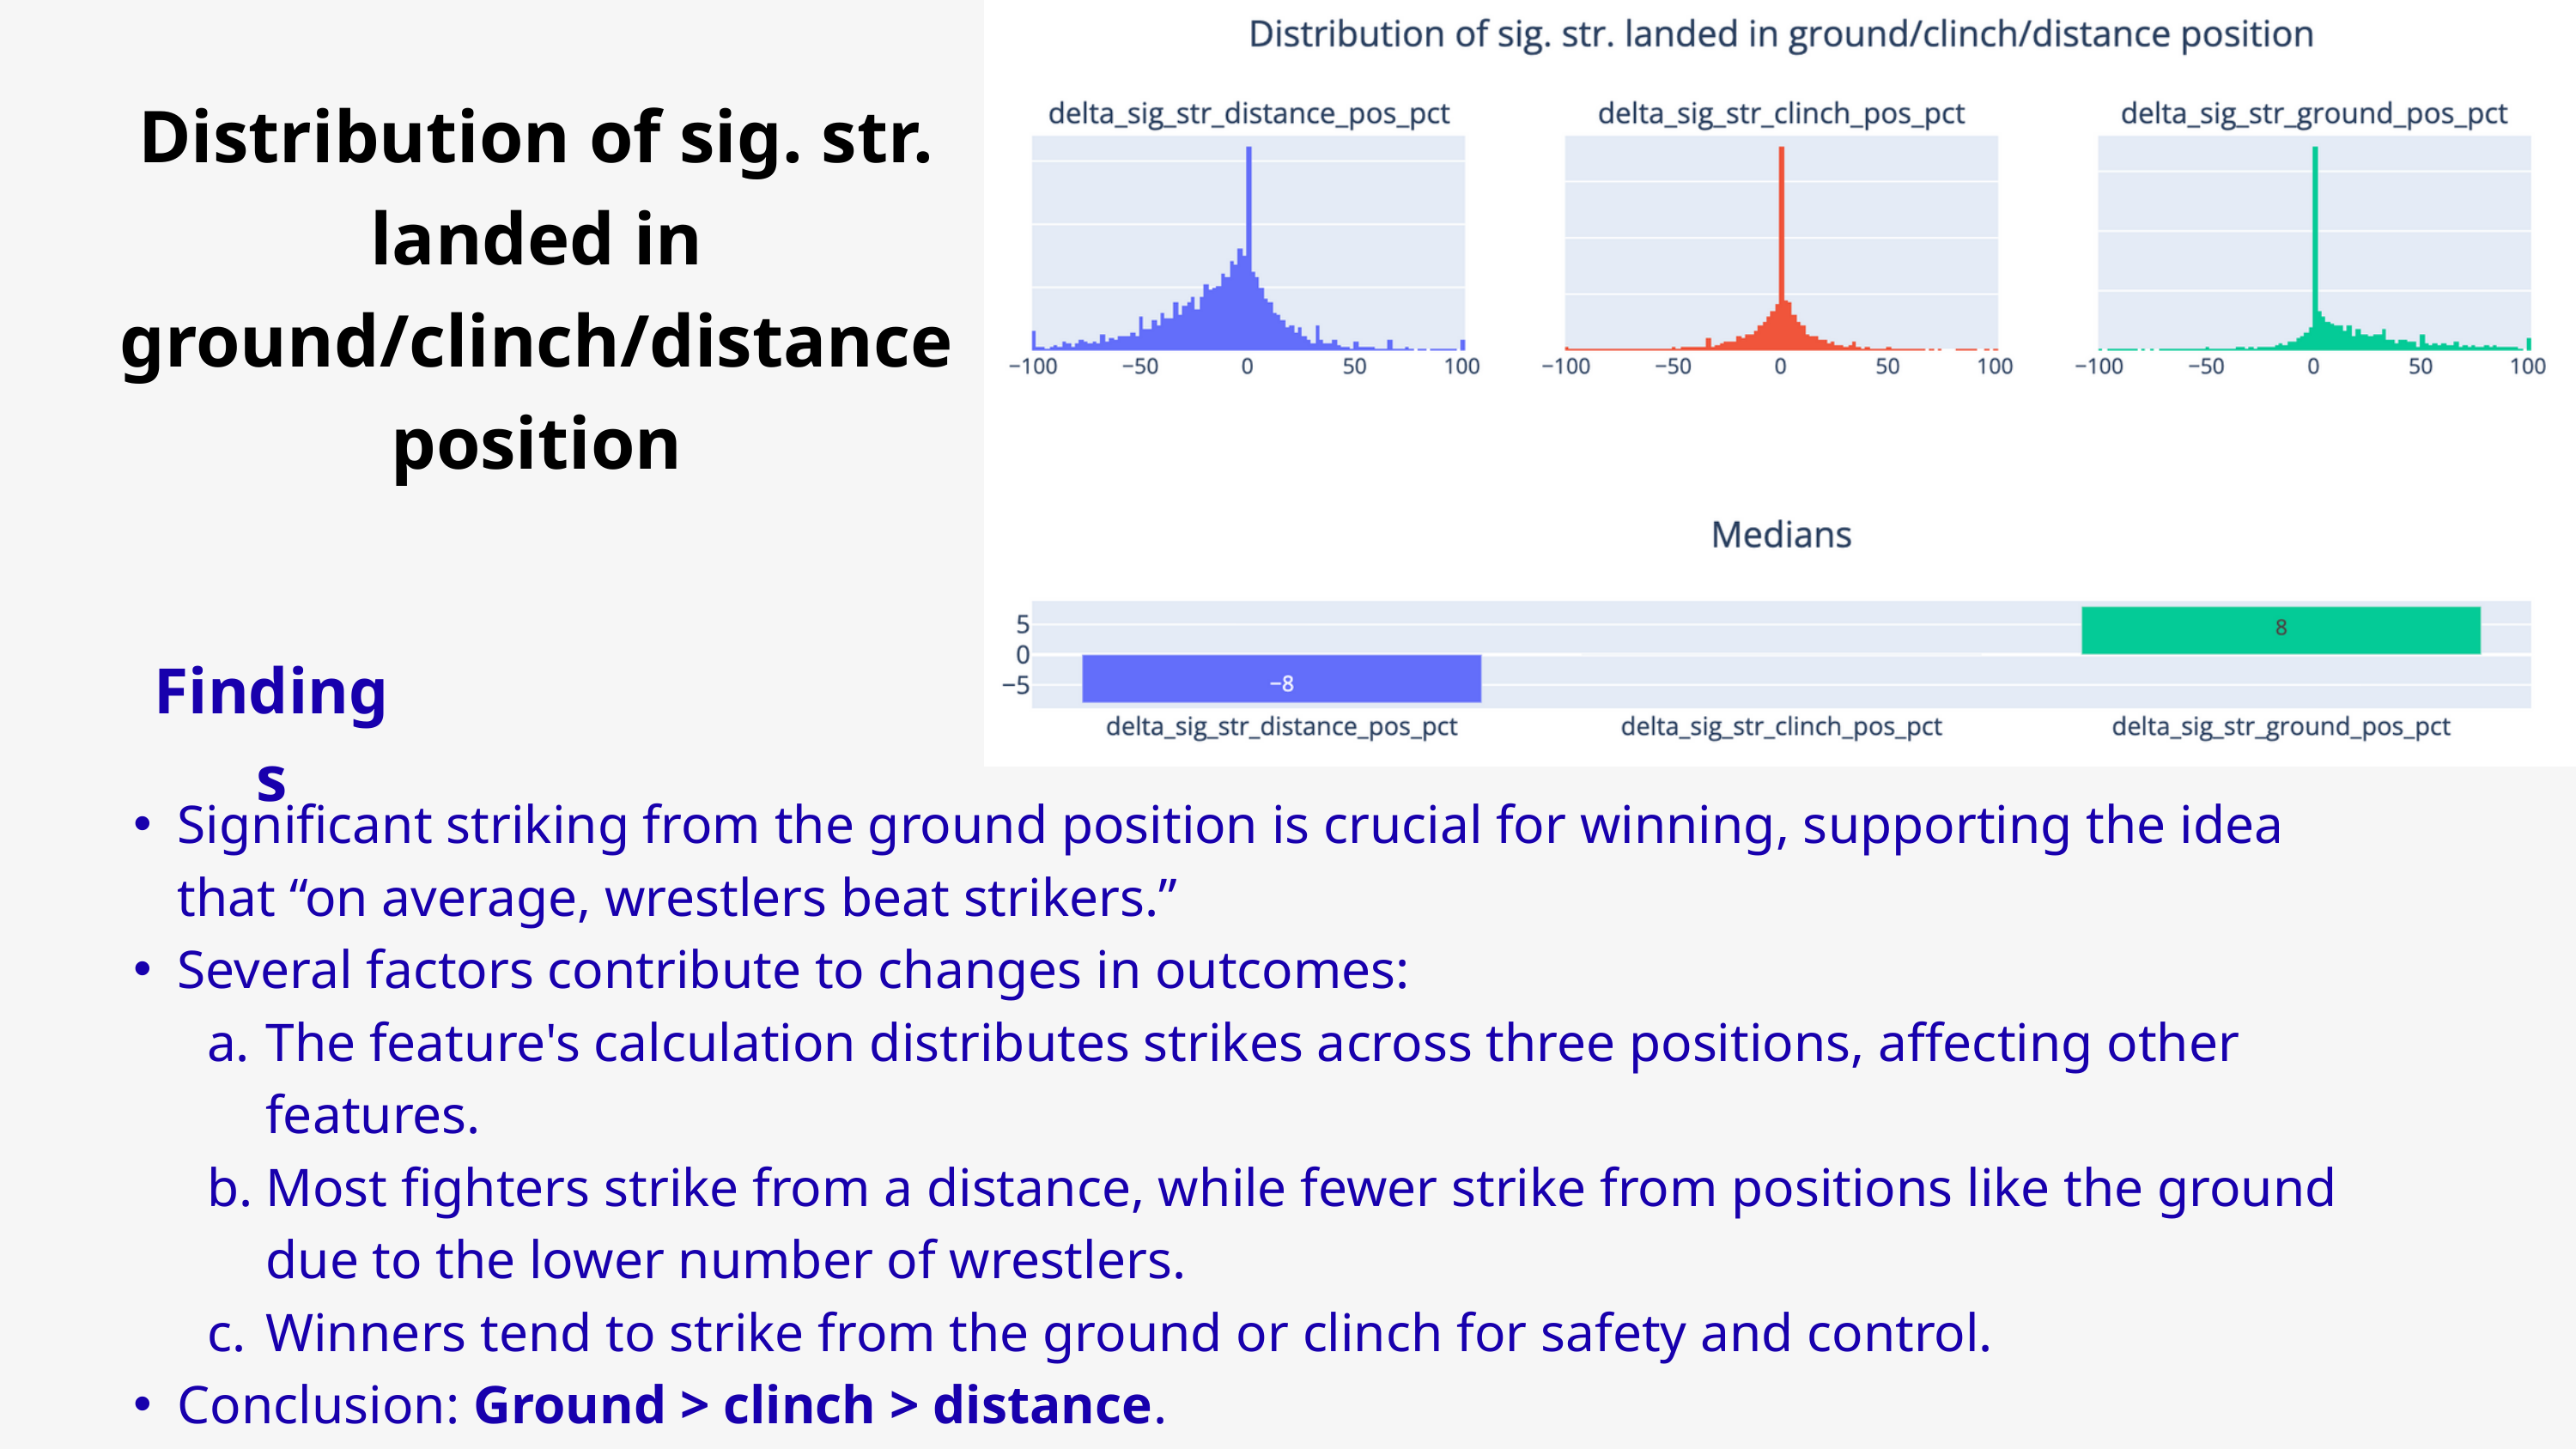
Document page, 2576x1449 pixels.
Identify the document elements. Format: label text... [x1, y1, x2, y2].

text_box Findings [144, 639, 398, 780]
text_box Significant striking from the ground position is crucial for winning, supporting the idea that “on average, wrestlers beat strikers.” Several factors contribute to changes in outcomes: The feature's calculation distributes strikes across three positions, affecting other features. Most fighters strike from a distance, while fewer strike from positions like the ground due to the lower number of wrestlers. Winners tend to strike from the ground or clinch for safety and control. Conclusion: Ground > clinch > distance. [88, 780, 2369, 1434]
text_box [984, 0, 2576, 767]
text_box Distribution of sig. str. landed in ground/clinch/distance position [88, 74, 984, 484]
